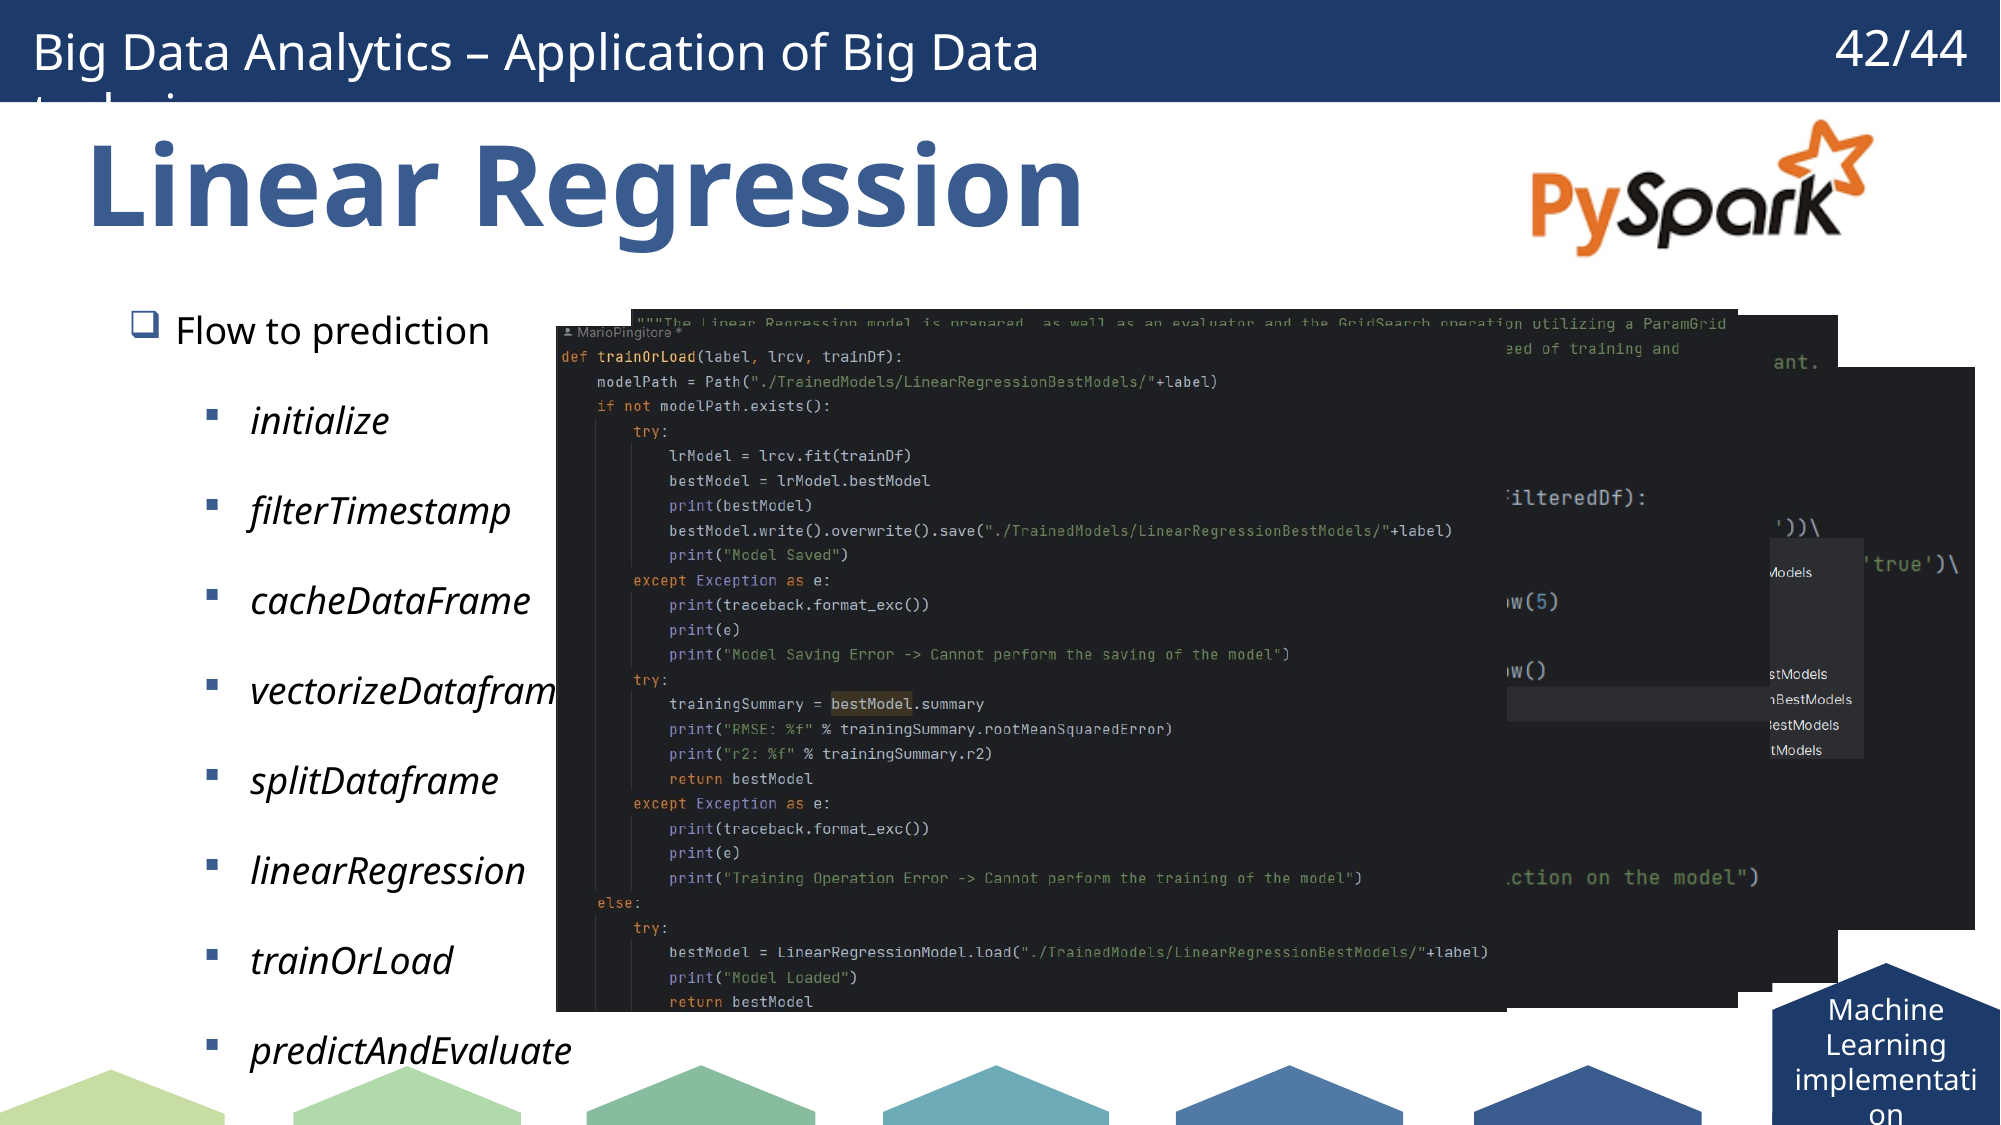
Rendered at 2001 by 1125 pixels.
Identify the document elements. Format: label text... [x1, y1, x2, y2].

picture [1528, 114, 1879, 262]
text_box [293, 1080, 521, 1125]
text_box [683, 299, 2000, 375]
text_box [0, 1069, 225, 1125]
text_box Linear Regression [69, 106, 1507, 257]
text_box [1175, 1065, 1404, 1125]
text_box [1474, 1065, 1702, 1125]
text_box [883, 1065, 1110, 1125]
picture [556, 309, 1975, 1012]
text_box Big Data Analytics – Application of Big Data techniques [17, 12, 1247, 148]
text_box Flow to prediction initialize filterTimestamp cacheDataFrame vectorizeDataframe splitDataframe linearRegression trainOrLoad predictAndEvaluate [113, 299, 683, 1080]
text_box Machine Learning implementation [1772, 963, 2000, 1125]
text_box [586, 1065, 816, 1125]
text_box [0, 0, 2000, 103]
slide_number 42/44 [1795, 18, 1983, 83]
